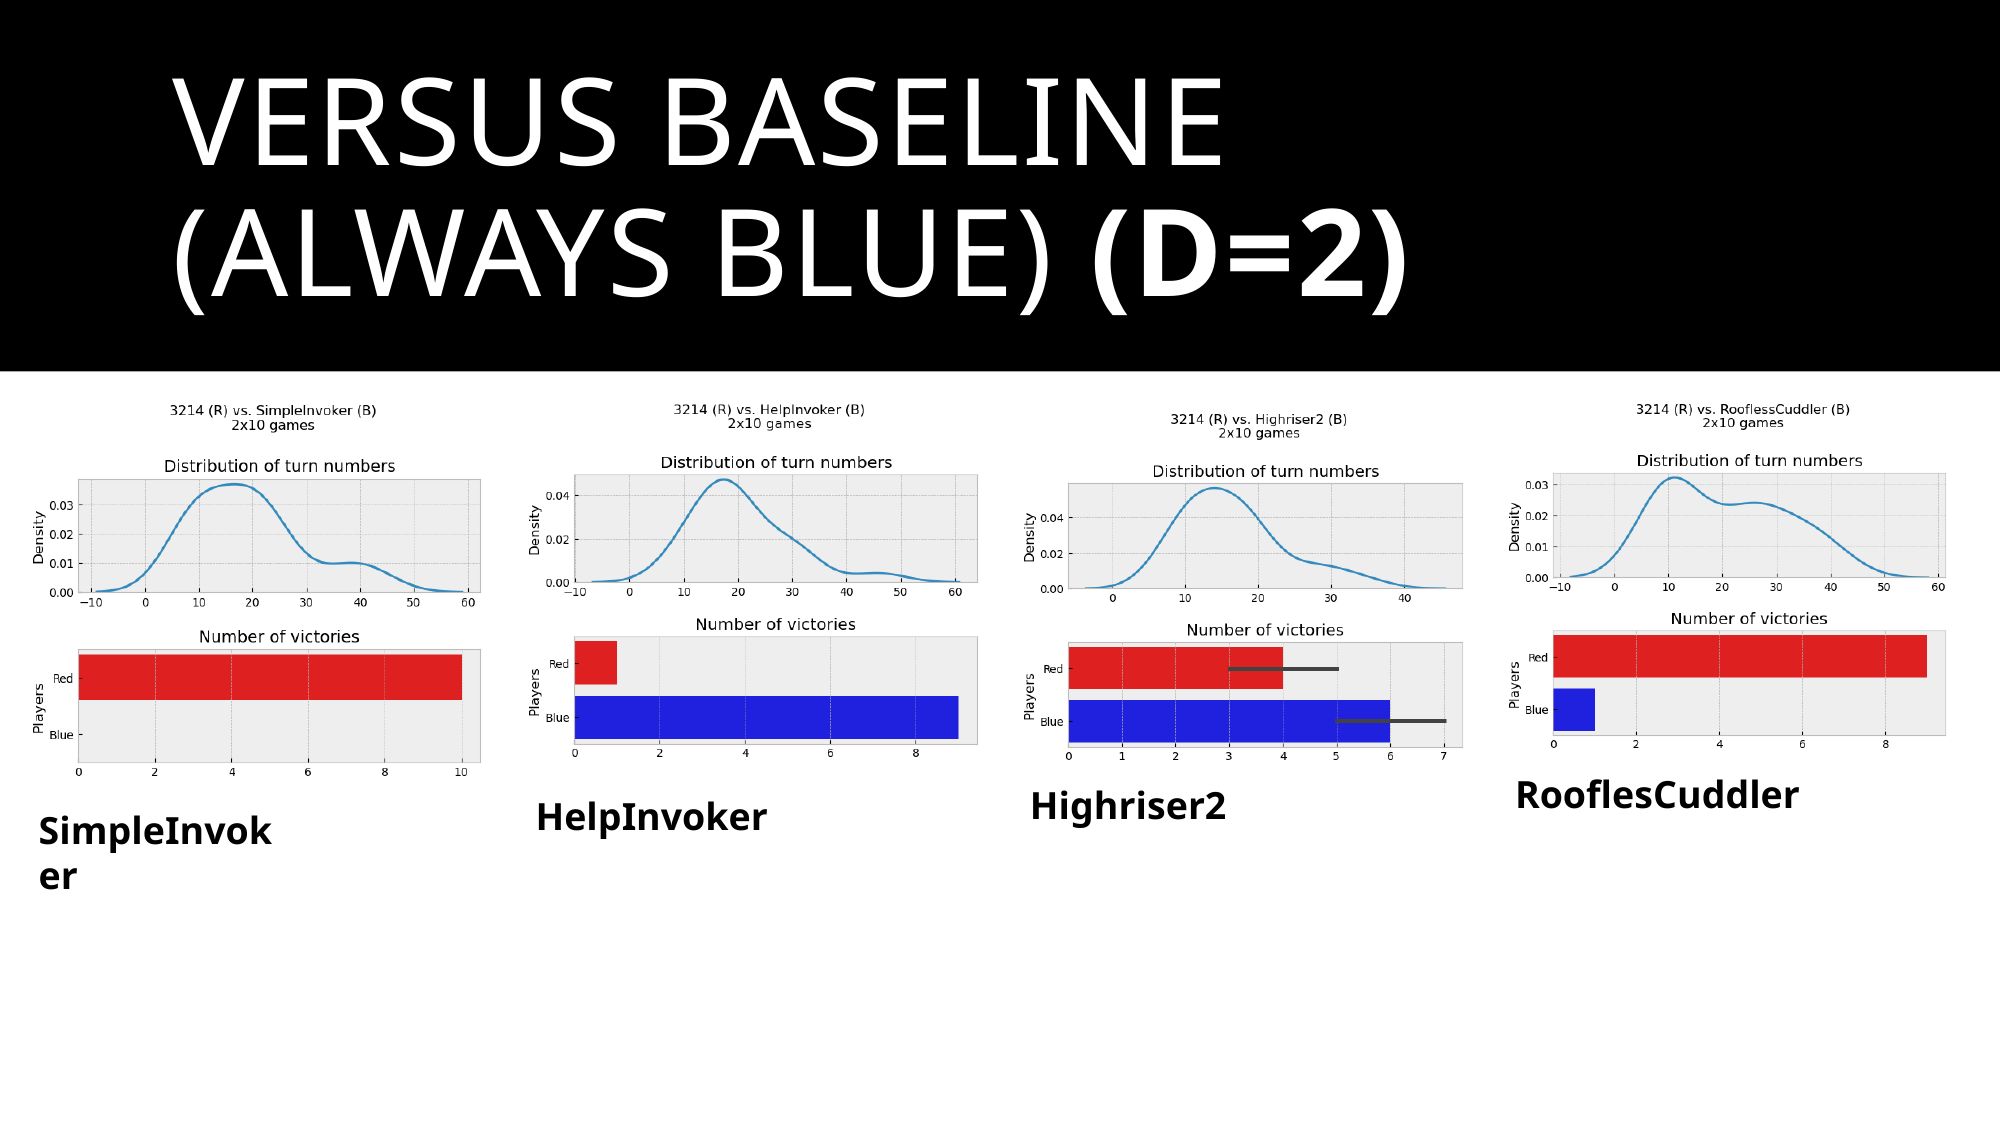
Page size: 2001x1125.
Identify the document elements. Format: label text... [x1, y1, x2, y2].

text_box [1015, 406, 1470, 828]
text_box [24, 396, 488, 856]
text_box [1500, 396, 1953, 825]
title Versus baseline (always blue) (d=2) [157, 52, 1842, 332]
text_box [520, 396, 985, 839]
